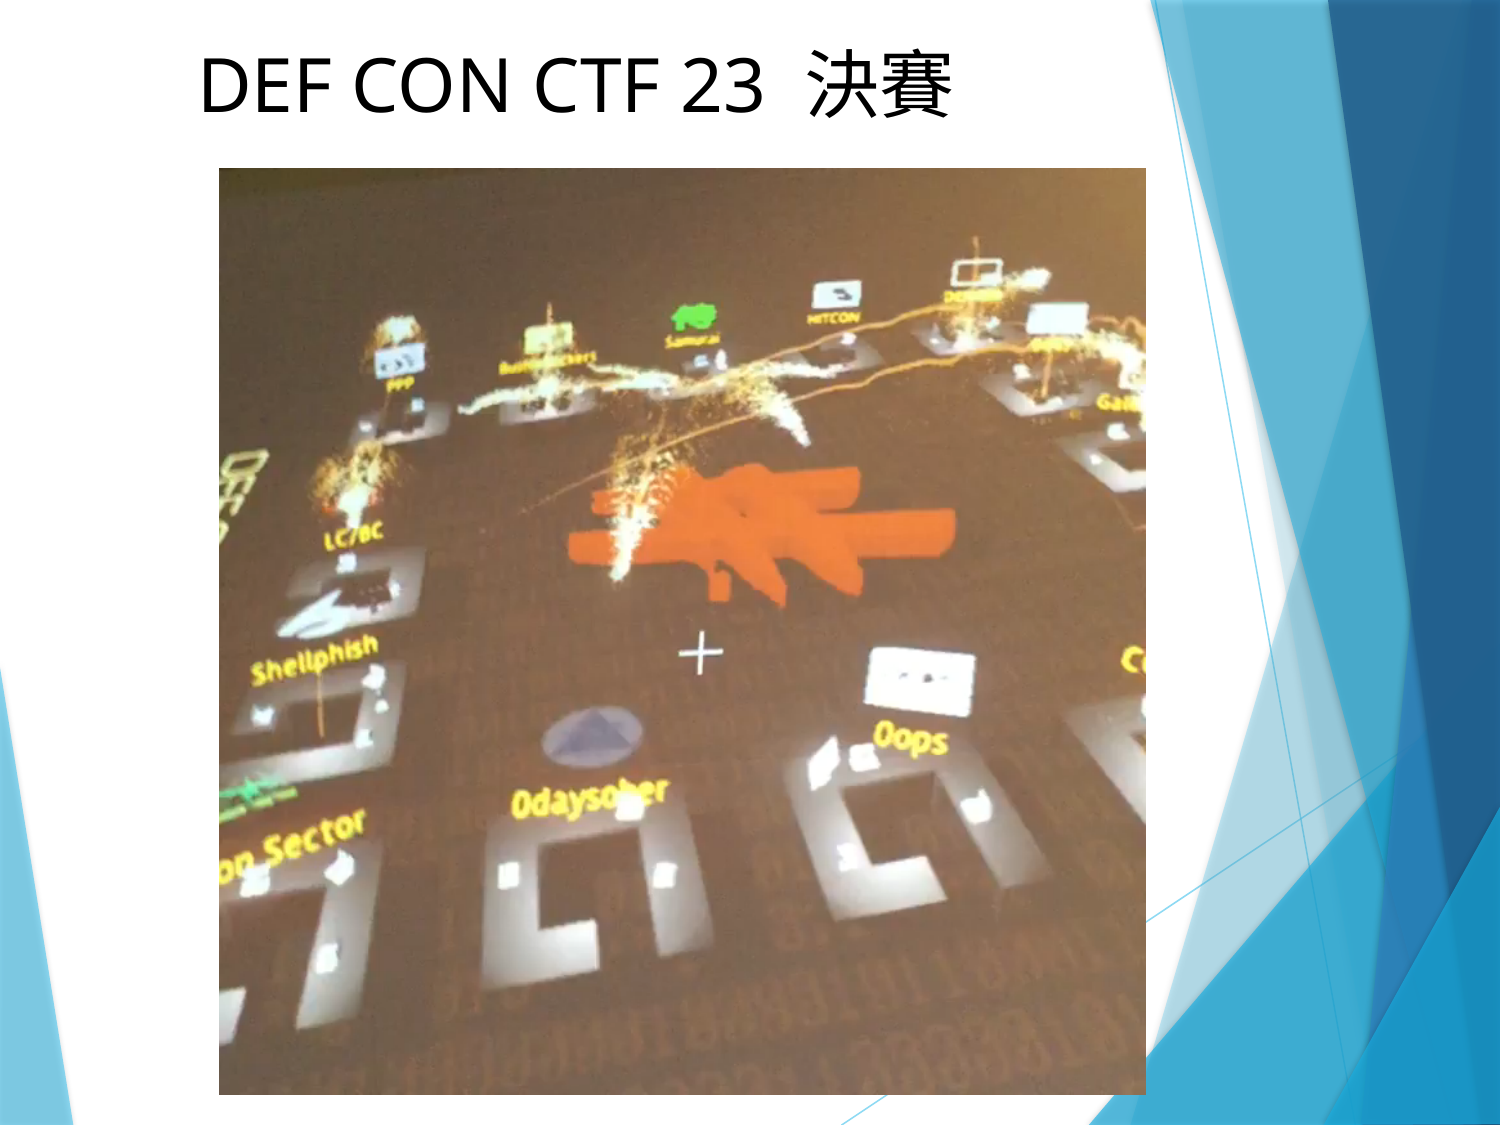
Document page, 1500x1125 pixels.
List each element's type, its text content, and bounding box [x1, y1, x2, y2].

text_box DEF CON CTF 23 決賽 [182, 29, 1220, 135]
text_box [217, 166, 1147, 1096]
